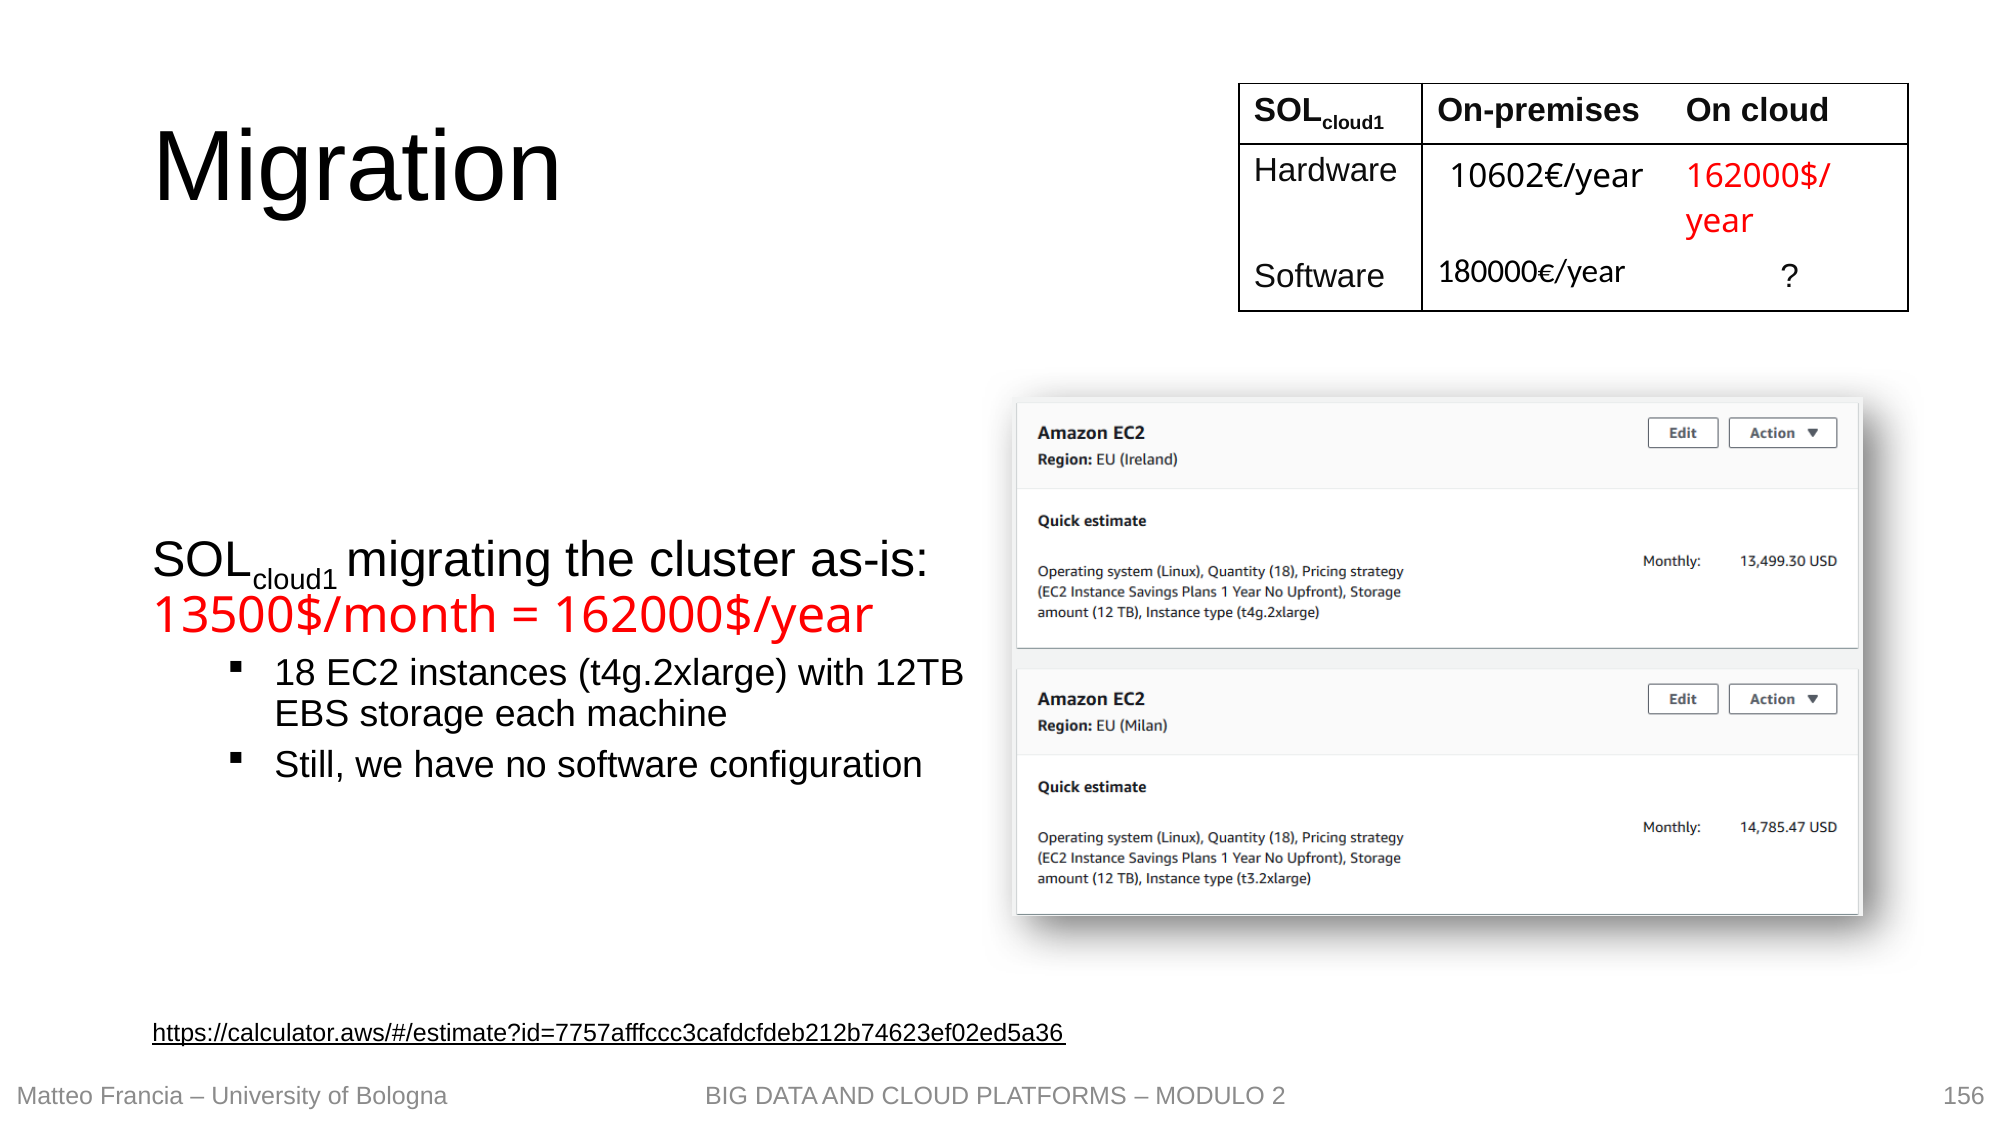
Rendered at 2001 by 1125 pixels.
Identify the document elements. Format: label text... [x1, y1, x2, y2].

table_header SOLcloud1 [1240, 84, 1421, 143]
footer Matteo Francia – University of Bologna [0, 1065, 466, 1125]
list https://calculator.aws/#/estimate?id=7757afffccc3cafdcfdeb212b74623ef02ed5a36 [137, 1003, 1863, 1064]
title Migration [137, 59, 1863, 278]
table_header On cloud [1671, 84, 1907, 143]
table_cell ? [1671, 250, 1907, 310]
table_cell Software [1240, 250, 1421, 310]
table_cell 10602€/year [1423, 145, 1671, 250]
table_cell Hardware [1240, 145, 1421, 250]
table_cell 162000$/year [1671, 145, 1907, 250]
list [1012, 397, 1863, 916]
list SOLcloud1 migrating the cluster as-is: 13500$/month = 162000$/year 18 EC2 instances (t4g.2xlarge) with 12TB EBS storage each machine Still, we have no software configuration [137, 299, 988, 1003]
table_cell 180000€/year [1423, 250, 1671, 310]
table_header On-premises [1423, 84, 1671, 143]
slide_number 156 [1550, 1065, 2000, 1125]
